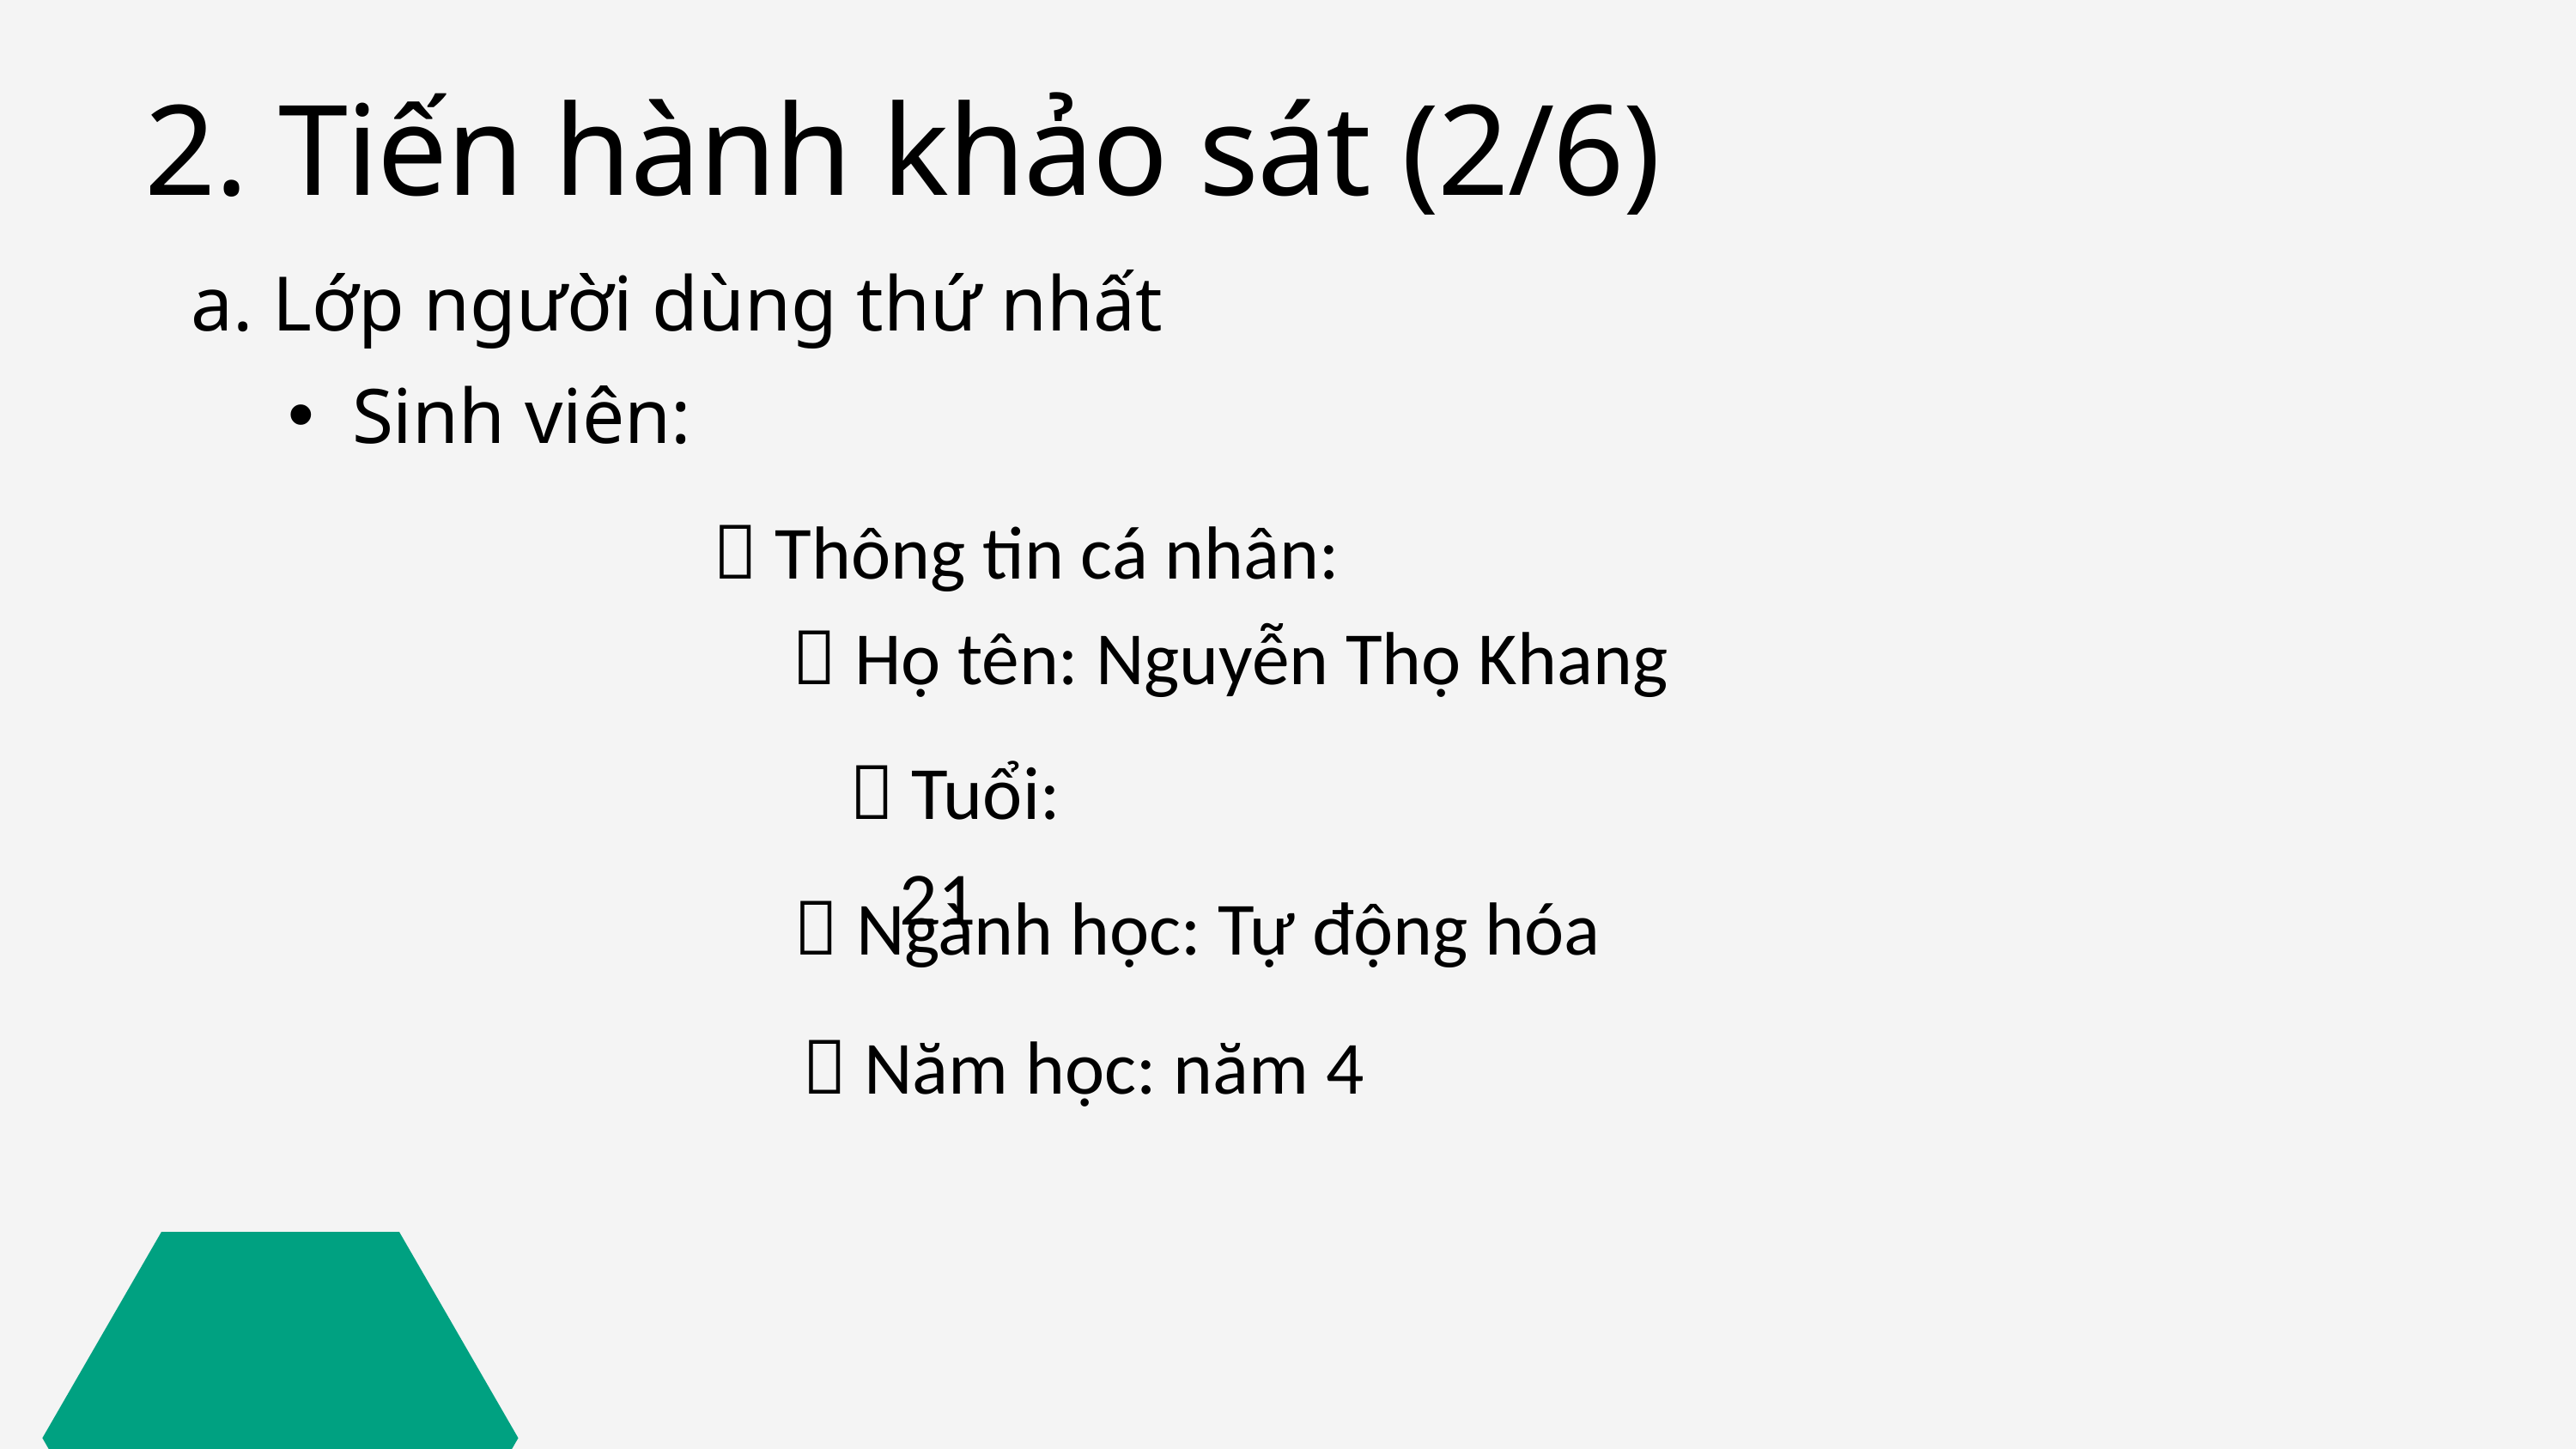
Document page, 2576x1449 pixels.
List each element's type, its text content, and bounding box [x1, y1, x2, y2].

text_box Sinh viên: [224, 353, 1984, 459]
text_box  Thông tin cá nhân: [676, 488, 1377, 594]
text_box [42, 1231, 519, 1449]
text_box a. Lớp người dùng thứ nhất [155, 240, 1198, 347]
text_box  Tuổi: 21 [771, 730, 1104, 864]
text_box  Họ tên: Nguyễn Thọ Khang [733, 594, 1745, 700]
text_box 2. Tiến hành khảo sát (2/6) [144, 70, 1801, 221]
text_box  Ngành học: Tự động hóa [743, 864, 1652, 971]
text_box  Năm học: năm 4 [771, 1003, 1395, 1109]
